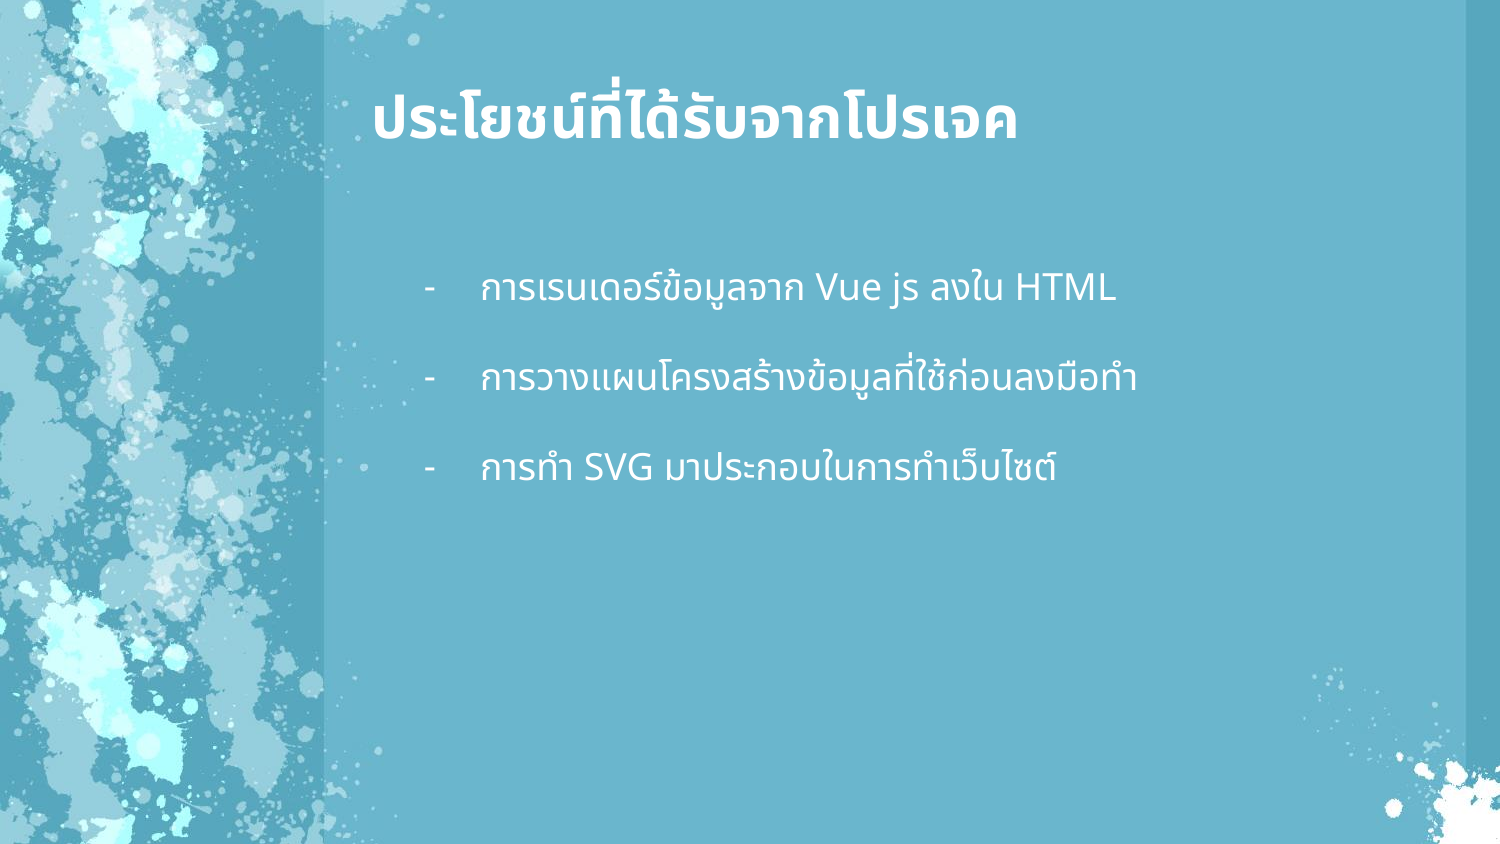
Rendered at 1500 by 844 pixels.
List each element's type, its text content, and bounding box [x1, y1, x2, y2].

text_box ประโยชน์ที่ได้รับจากโปรเจค [356, 58, 1394, 171]
text_box การเรนเดอร์ข้อมูลจาก Vue js ลงใน HTML การวางแผนโครงสร้างข้อมูลที่ใช้ก่อนลงมือทำ การทำ SVG มาประกอบในการทำเว็บไซต์ [390, 202, 1361, 786]
picture [0, 0, 1500, 844]
